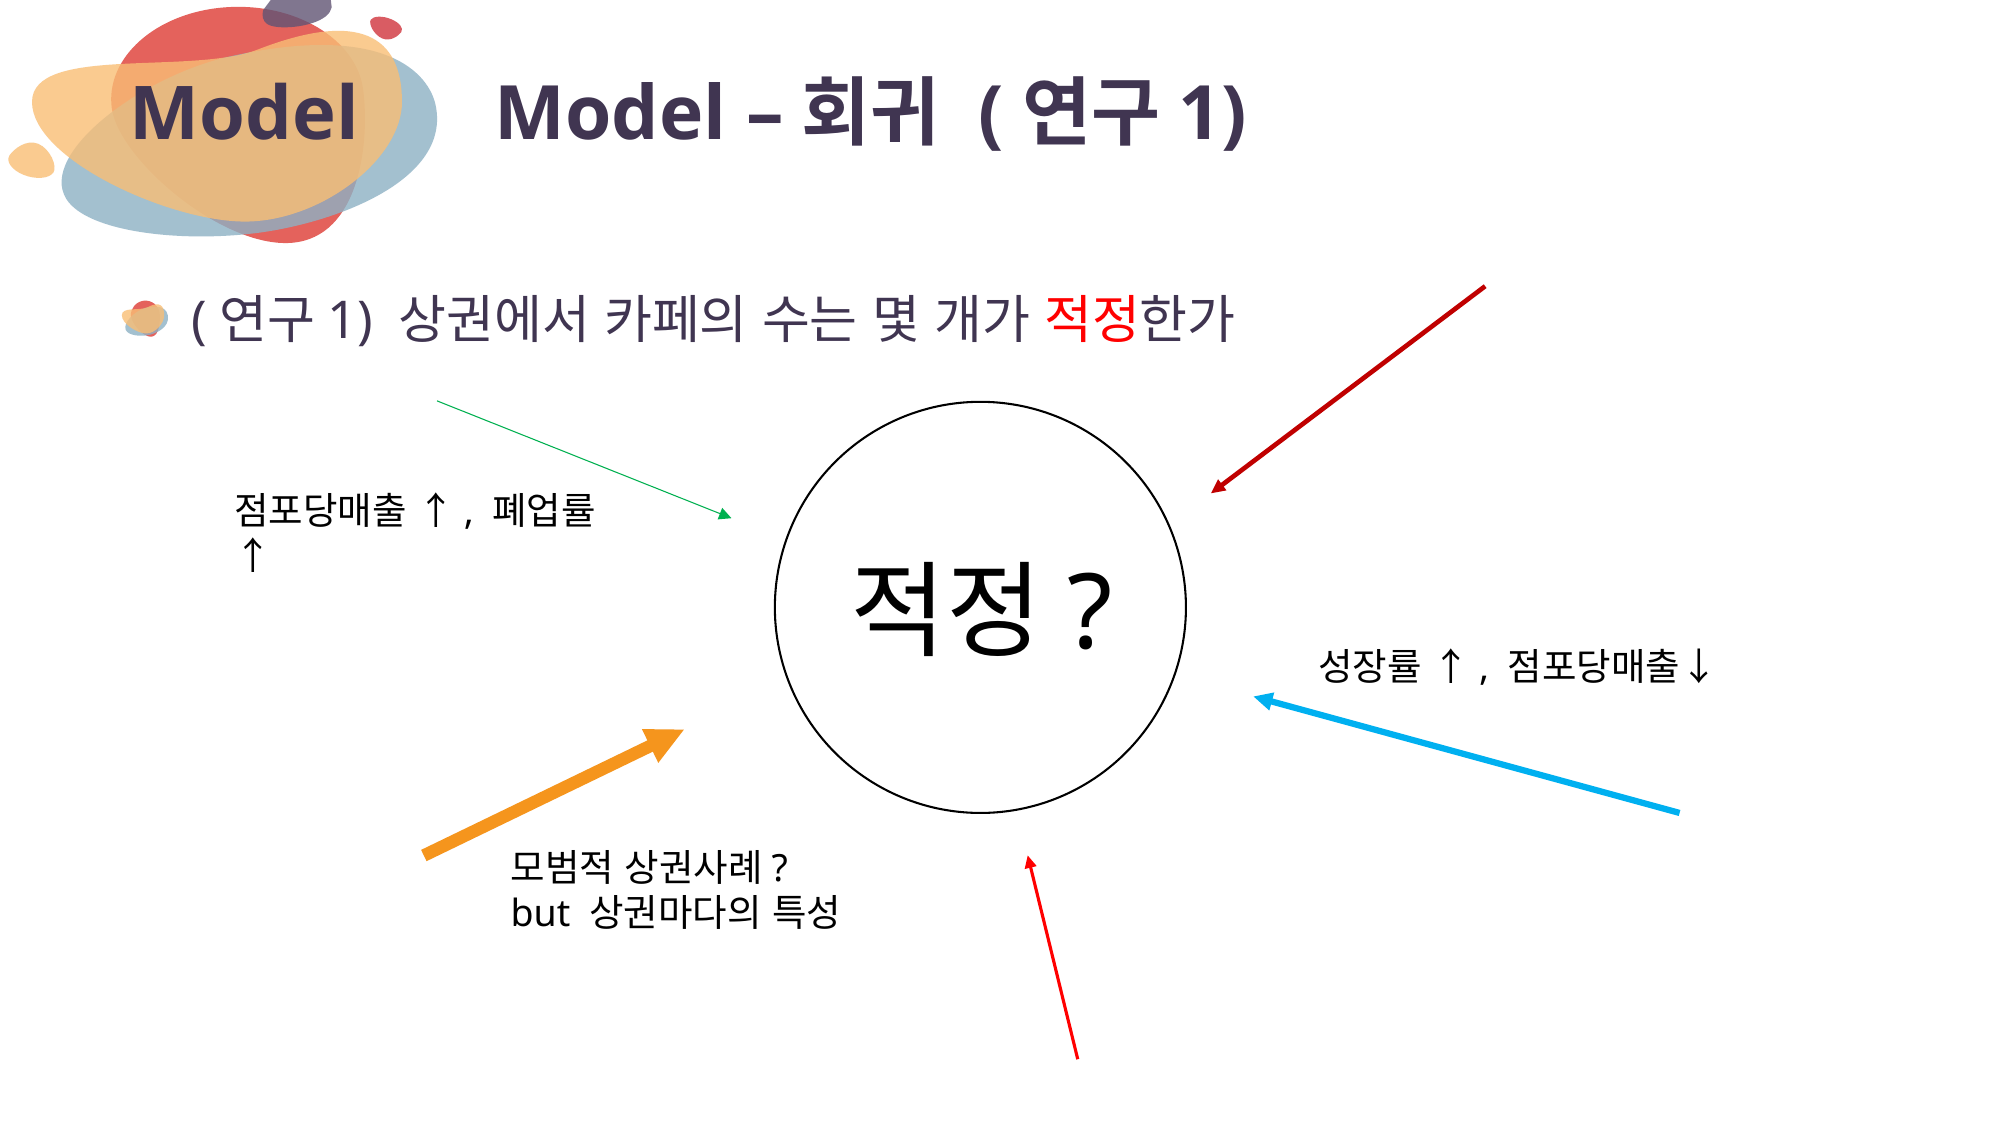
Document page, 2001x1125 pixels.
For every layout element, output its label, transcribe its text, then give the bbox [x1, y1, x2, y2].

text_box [423, 286, 1680, 1060]
text_box 성장률 ↑, 점포당매출↓ [1680, 635, 1736, 696]
title Model –회귀 (연구1) [479, 22, 1863, 209]
list (연구1) 상권에서 카페의 수는 몇 개가 적정한가 [106, 286, 423, 402]
text_box 점포당매출 ↑, 폐업률 ↑ [219, 479, 423, 585]
list Model [106, 35, 383, 195]
